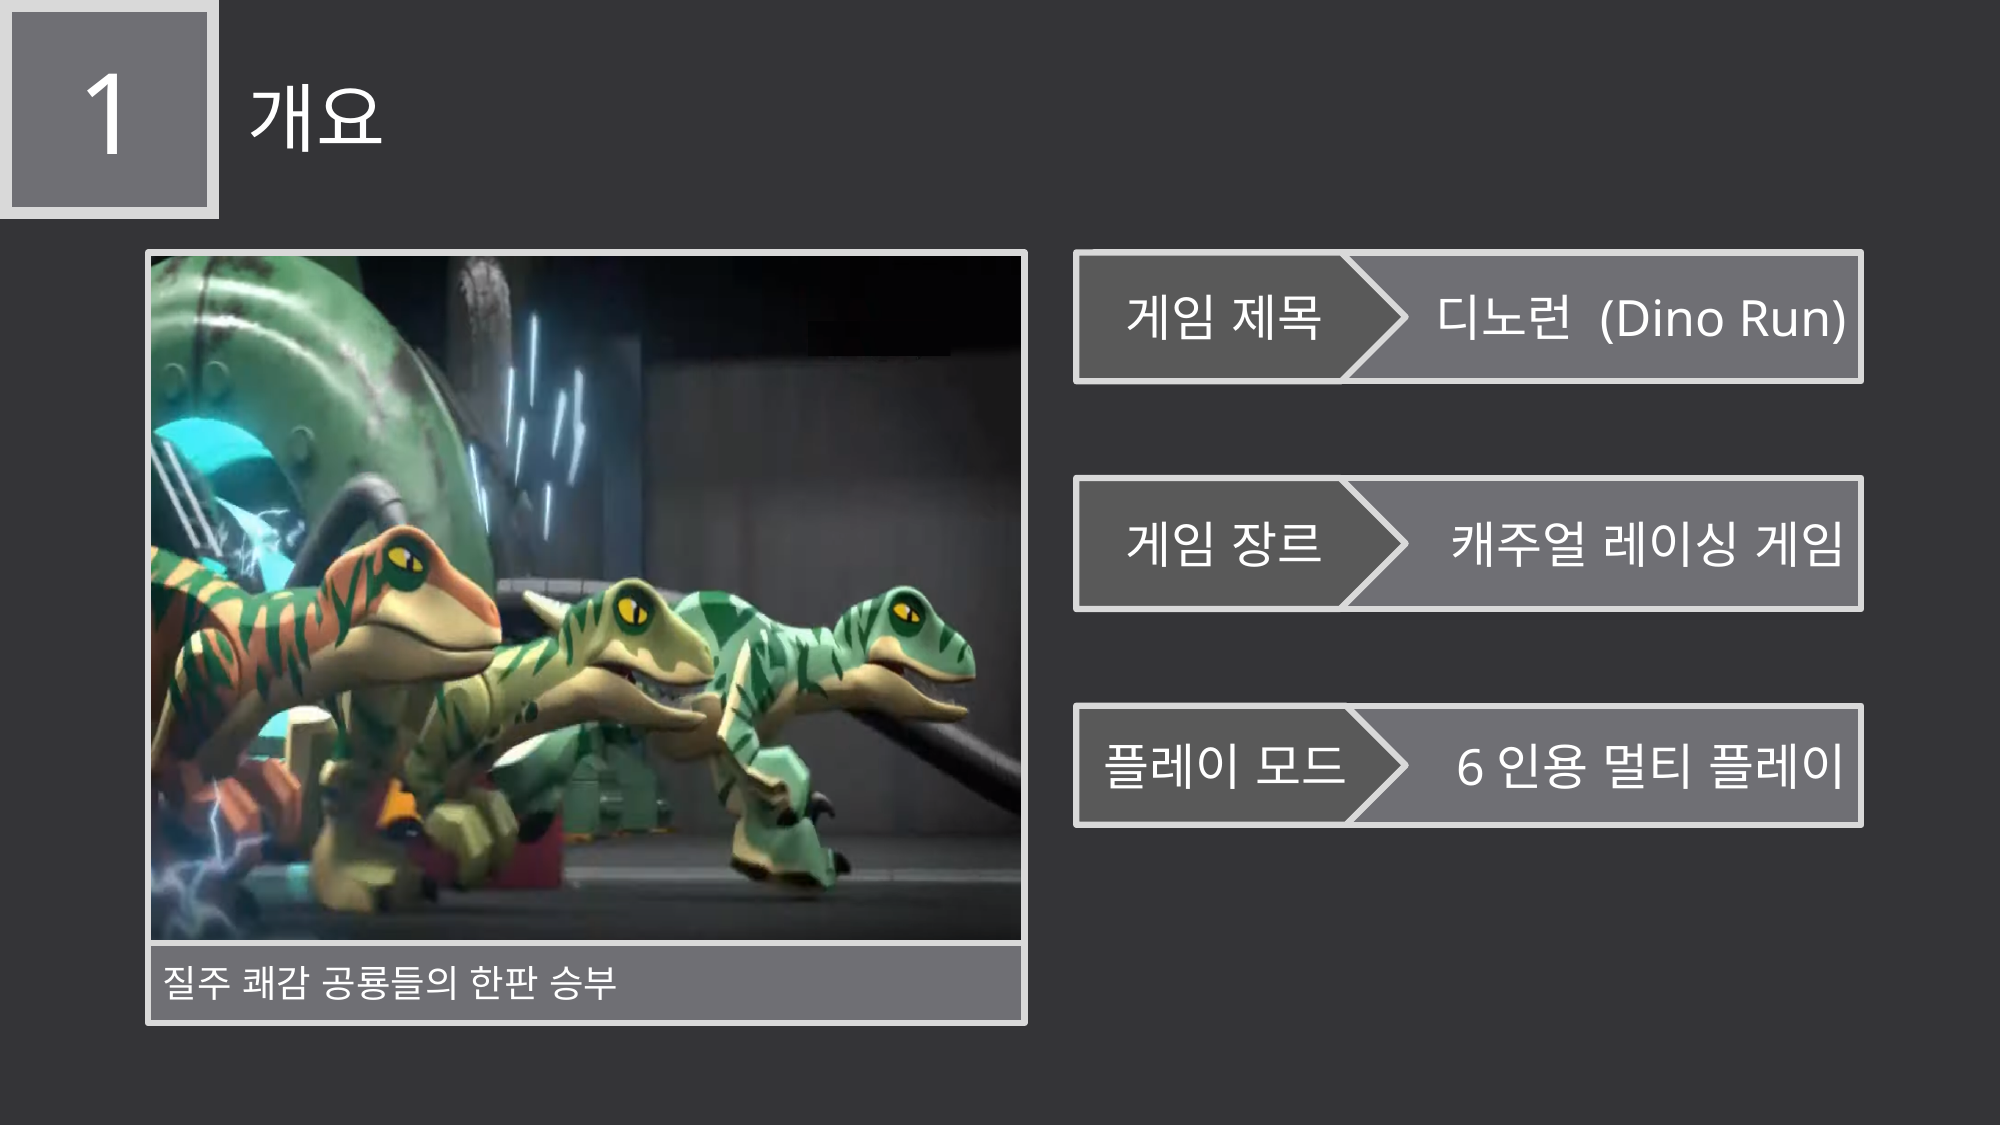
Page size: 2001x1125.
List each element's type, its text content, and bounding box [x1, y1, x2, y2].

text_box 디노런 (Dino Run) [1343, 251, 1862, 382]
text_box [147, 251, 1026, 944]
text_box 1 [5, 5, 214, 214]
text_box 개요 [232, 64, 872, 170]
text_box 질주 쾌감 공룡들의 한판 승부 [147, 944, 1026, 1024]
text_box 캐주얼 레이싱 게임 [1342, 477, 1862, 610]
text_box 플레이 모드 [1075, 704, 1407, 826]
text_box 6인용 멀티 플레이 [1348, 705, 1862, 826]
text_box 게임 제목 [1075, 251, 1407, 383]
text_box 게임 장르 [1075, 476, 1407, 611]
